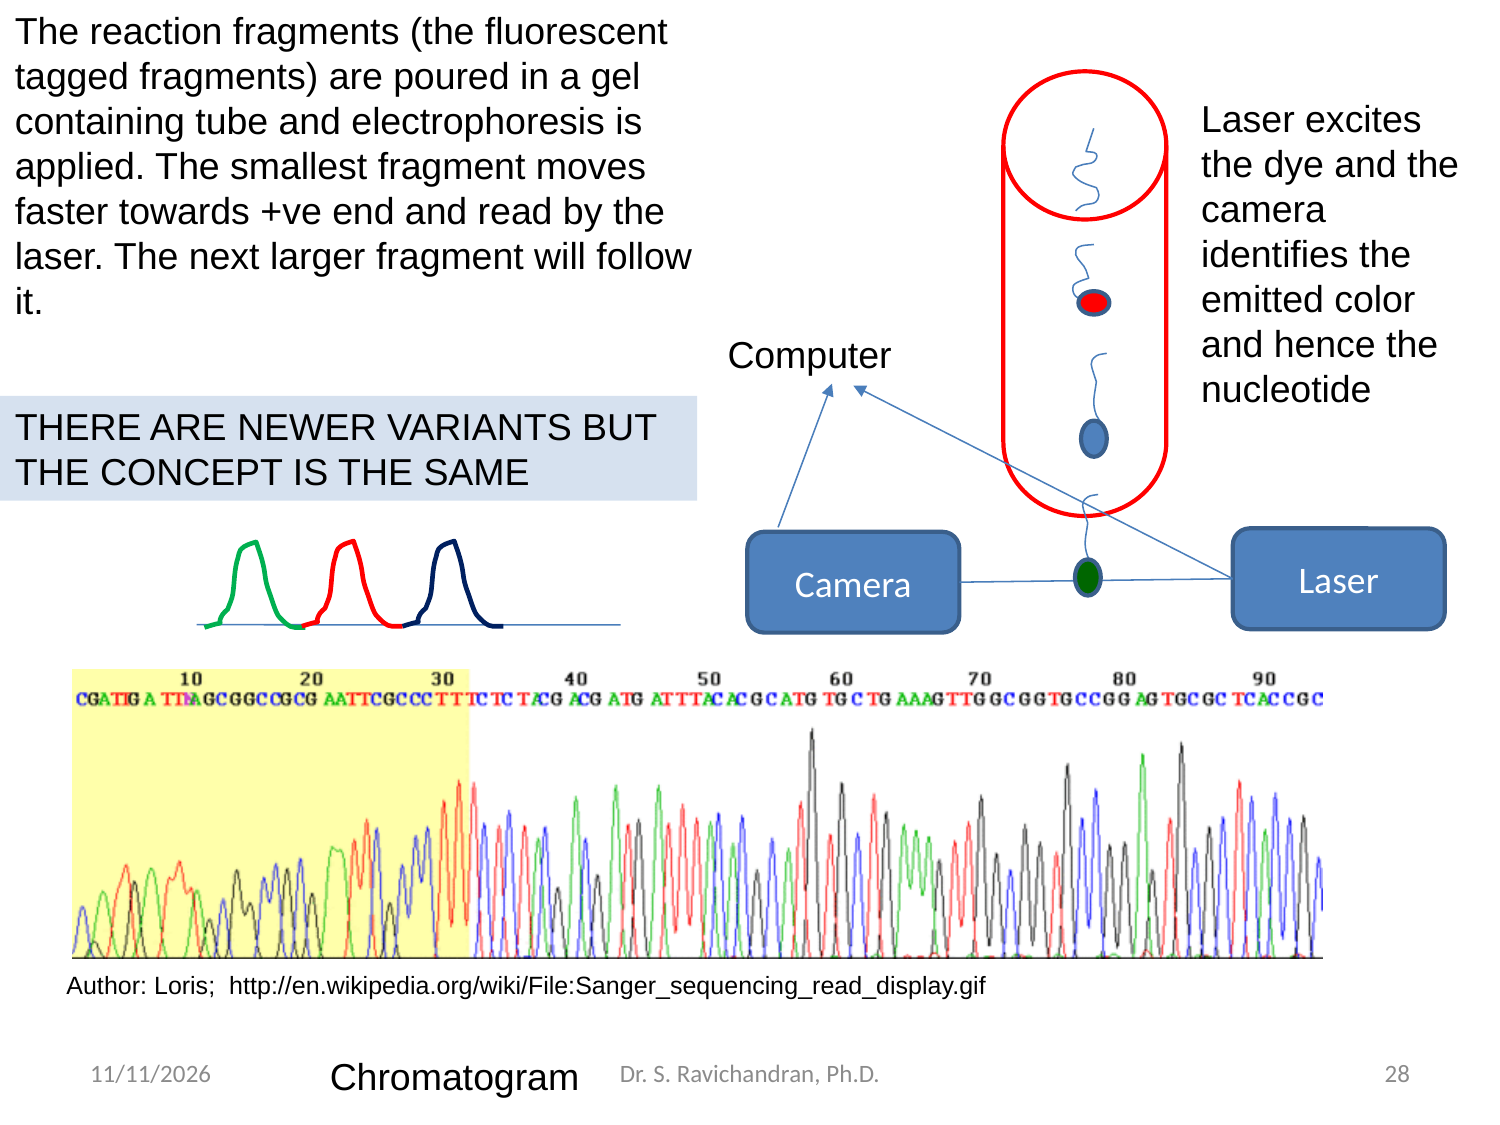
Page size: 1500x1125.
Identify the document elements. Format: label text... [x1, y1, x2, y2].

text_box [309, 540, 386, 623]
slide_number 28 [1074, 1042, 1425, 1103]
text_box Computer [712, 323, 952, 384]
text_box [1076, 591, 1100, 598]
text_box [777, 385, 833, 528]
text_box Author: Loris; http://en.wikipedia.org/wiki/File:Sanger_sequencing_read_display.gif [51, 962, 1003, 1007]
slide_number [75, 1042, 425, 1103]
text_box [216, 541, 287, 623]
text_box The reaction fragments (the fluorescent tagged fragments) are poured in a gel containing tube and electrophoresis is applied. The smallest fragment moves faster towards +ve end and read by the laser. The next larger fragment will follow it. [0, 0, 737, 330]
text_box Laser [1230, 526, 1447, 632]
text_box [410, 540, 487, 623]
picture [71, 669, 1323, 959]
text_box THERE ARE NEWER VARIANTS BUT THE CONCEPT IS THE SAME [0, 395, 698, 501]
text_box [1076, 289, 1112, 317]
text_box Camera [745, 529, 962, 635]
text_box Chromatogram [314, 1045, 805, 1106]
footer Dr. S. Ravichandran, Ph.D. [512, 1042, 988, 1103]
text_box [1001, 69, 1169, 383]
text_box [853, 385, 1234, 579]
text_box Laser excites the dye and the camera identifies the emitted color and hence the nucleotide [1186, 87, 1492, 418]
